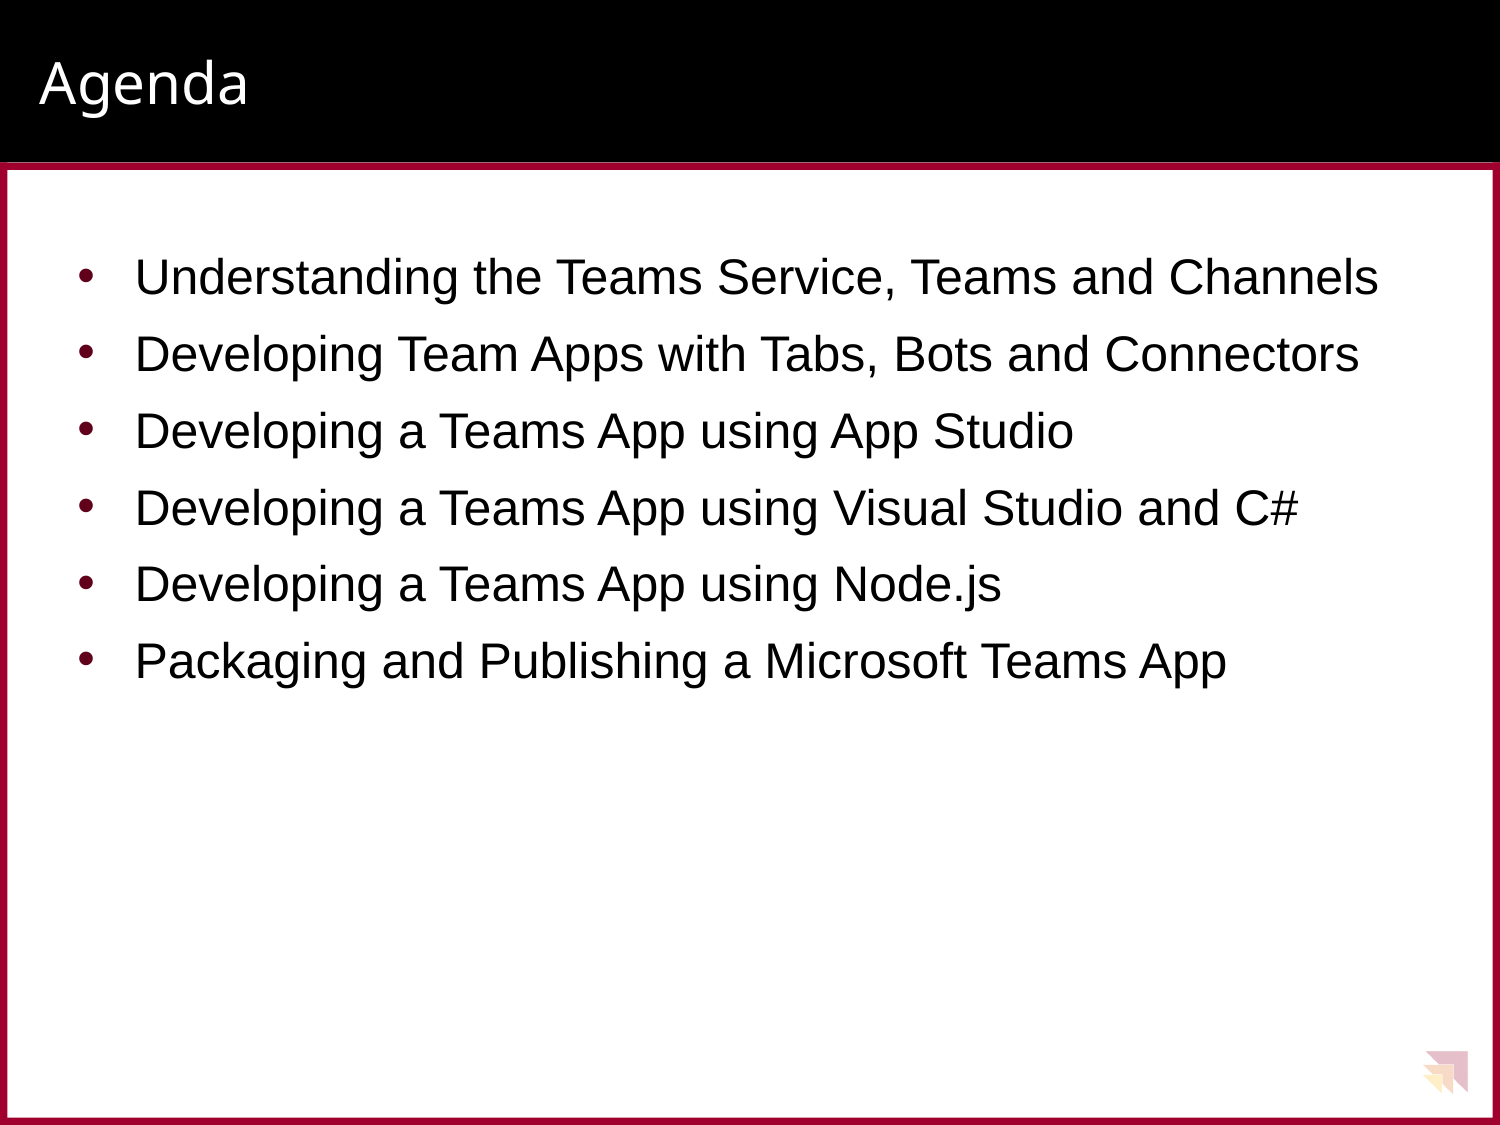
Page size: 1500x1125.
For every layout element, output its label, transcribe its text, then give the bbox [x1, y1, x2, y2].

title Agenda [24, 12, 1438, 150]
list Understanding the Teams Service, Teams and Channels Developing Team Apps with Tabs, Bots and Connectors Developing a Teams App using App Studio Developing a Teams App using Visual Studio and C# Developing a Teams App using Node.js Packaging and Publishing a Microsoft Teams App [62, 237, 1438, 1088]
